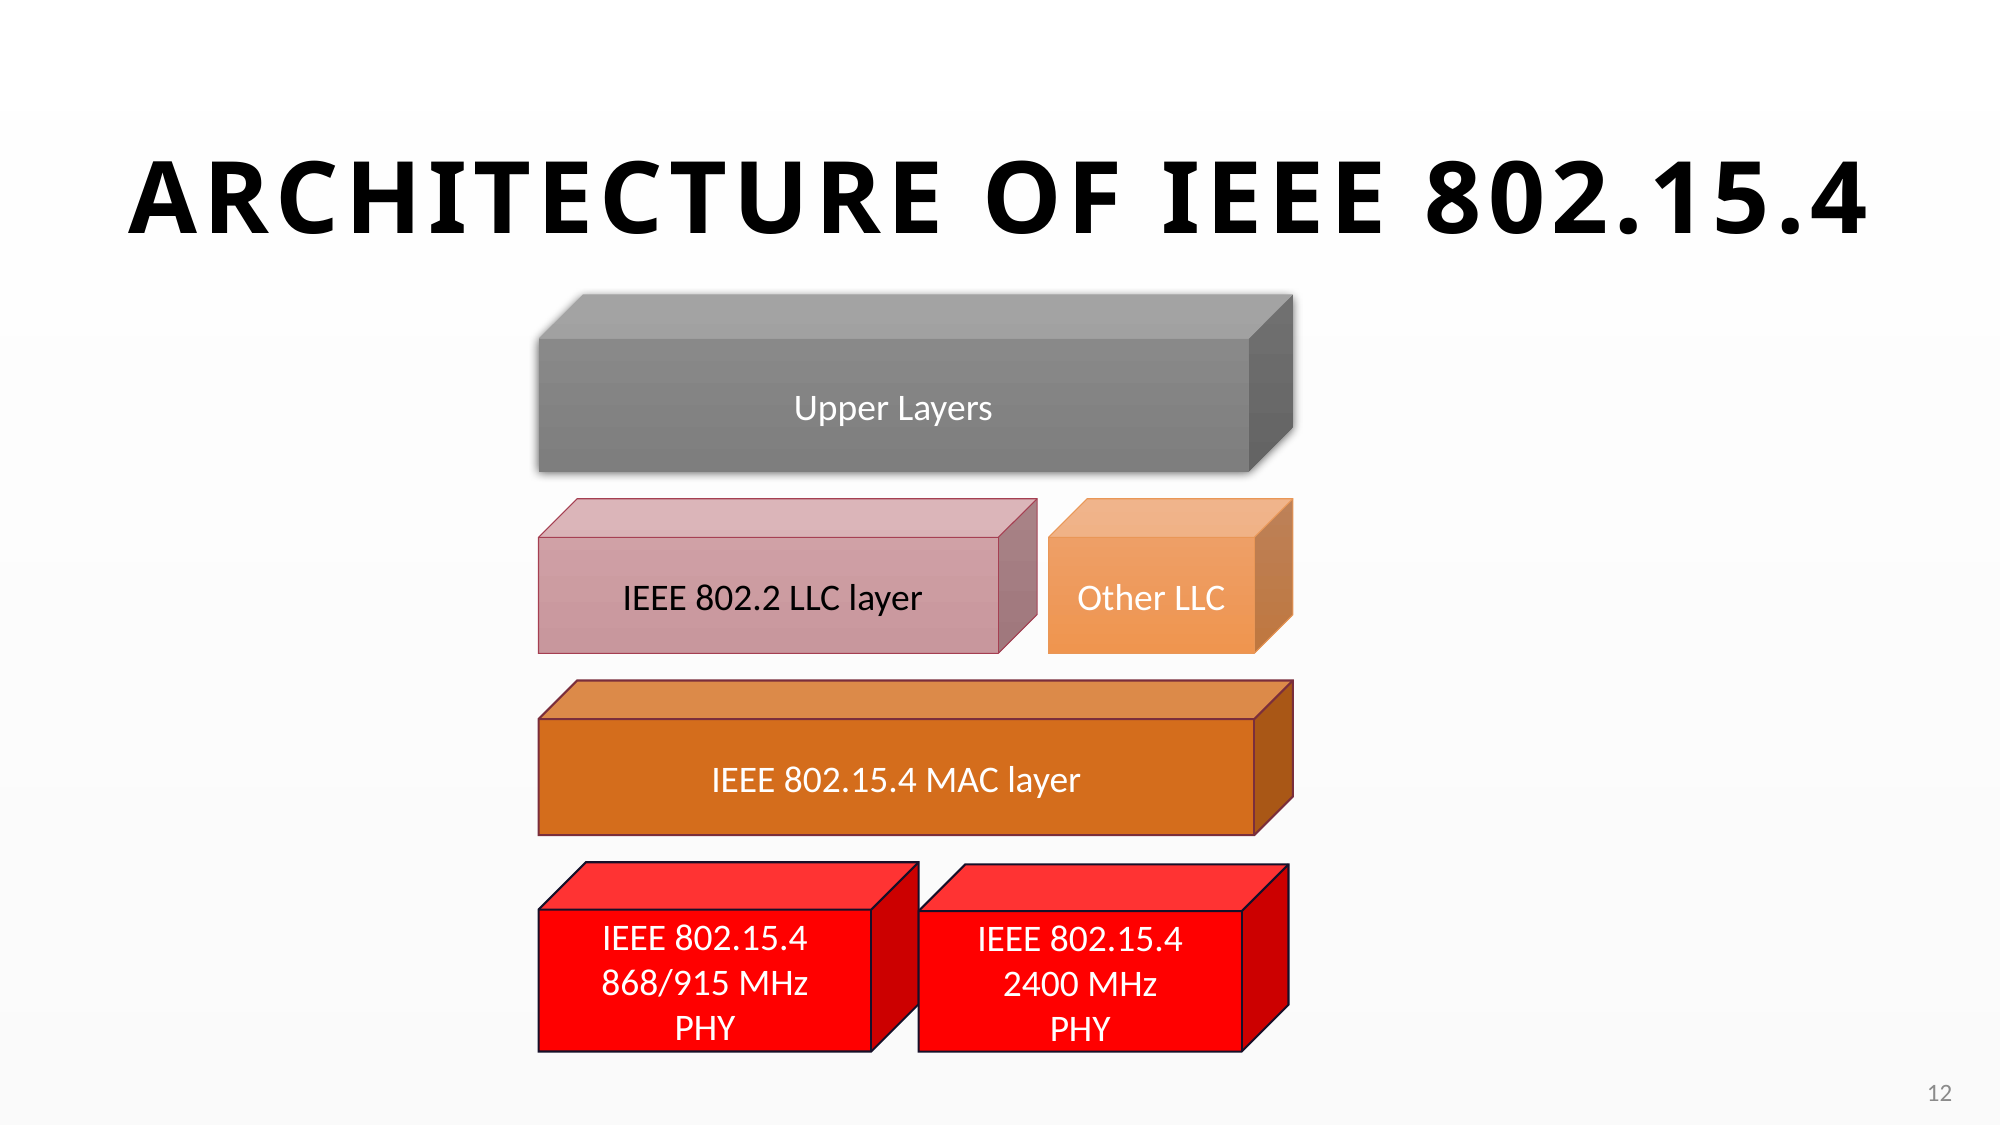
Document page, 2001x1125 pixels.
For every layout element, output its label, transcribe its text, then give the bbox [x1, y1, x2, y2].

text_box IEEE 802.2 LLC layer [537, 498, 1038, 654]
slide_number 12 [1894, 1061, 1968, 1121]
text_box Upper Layers [538, 294, 1293, 472]
title Architecture of ieee 802.15.4 [97, 125, 1903, 262]
text_box IEEE 802.15.4 MAC layer [537, 679, 1294, 837]
text_box IEEE 802.15.4 2400 MHz PHY [917, 863, 1290, 1053]
text_box IEEE 802.15.4 868/915 MHz PHY [537, 861, 920, 1053]
text_box Other LLC [1048, 498, 1294, 654]
